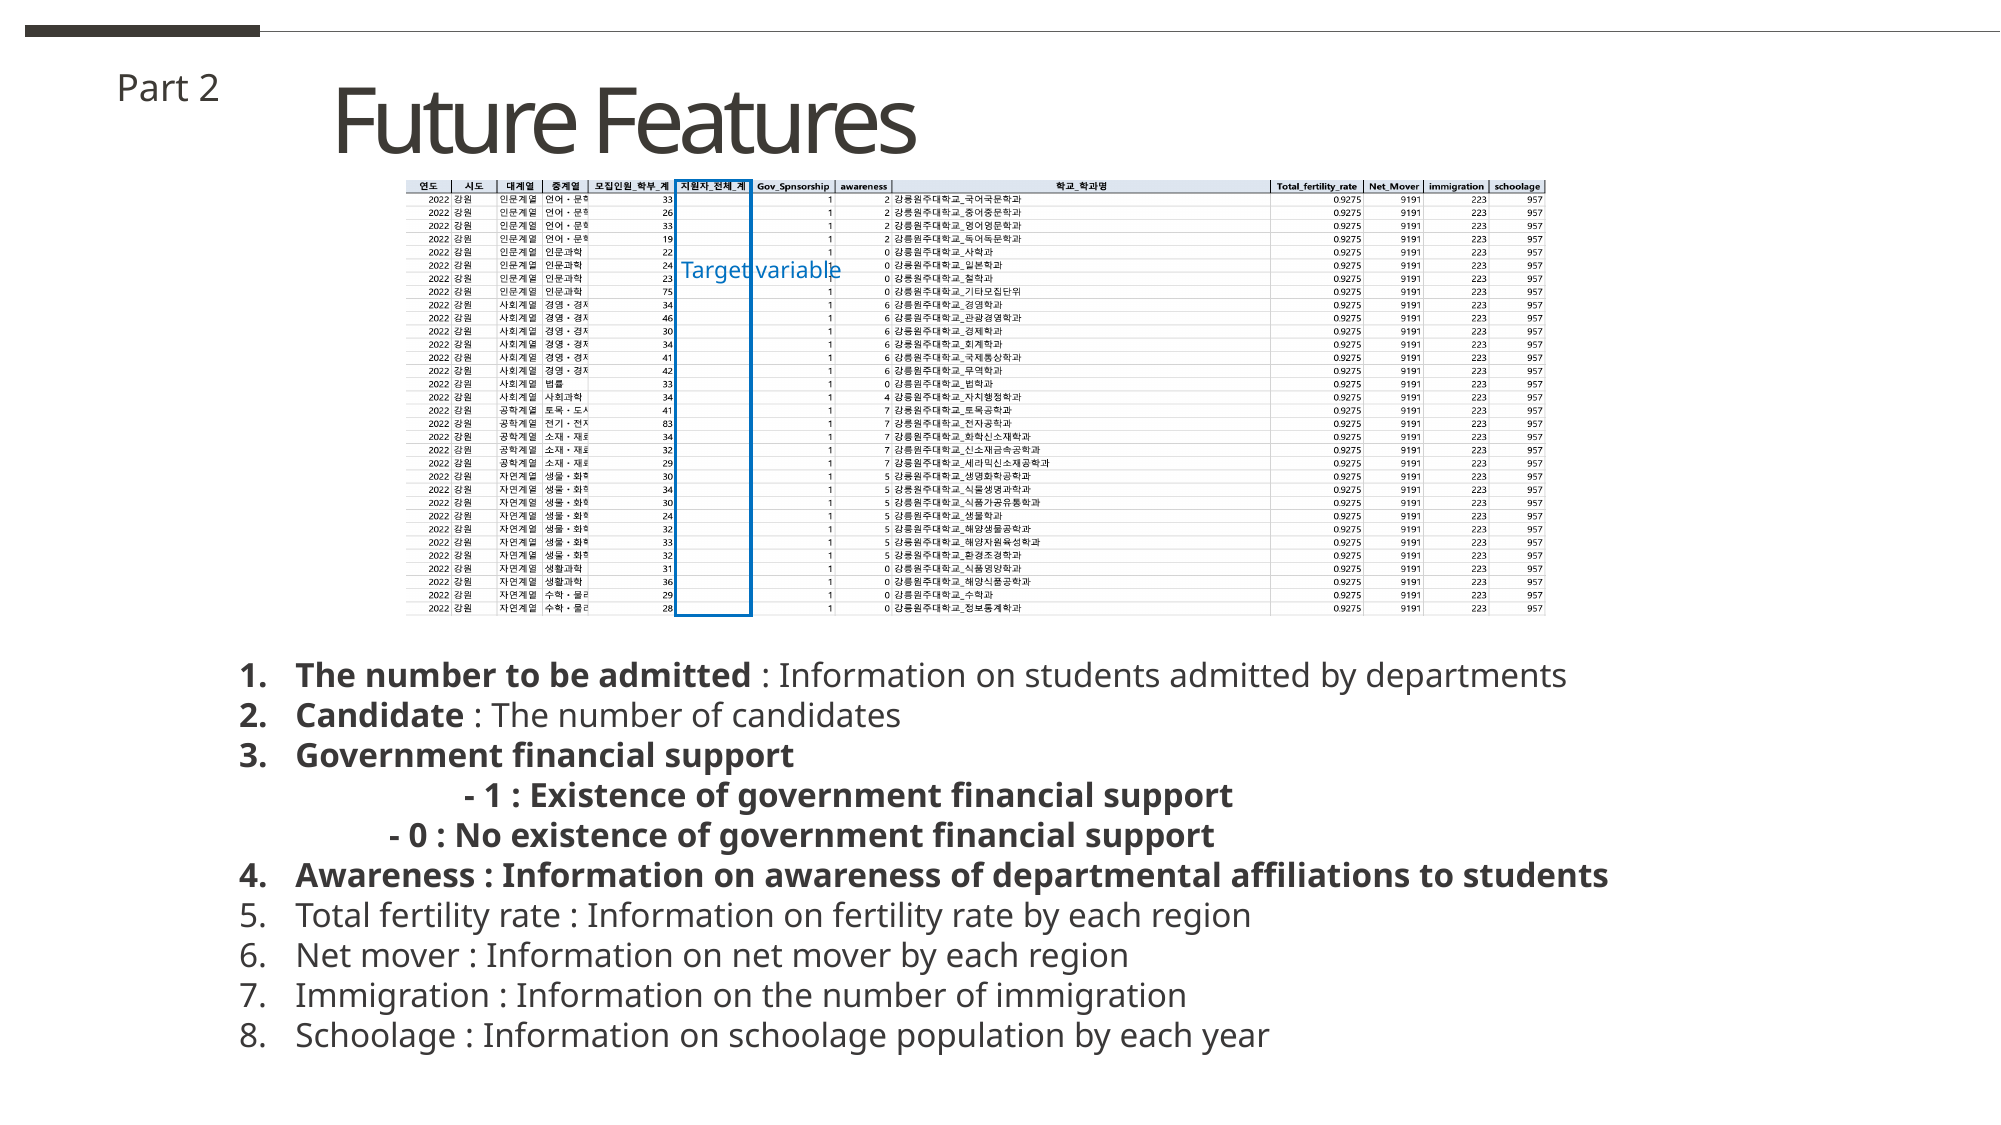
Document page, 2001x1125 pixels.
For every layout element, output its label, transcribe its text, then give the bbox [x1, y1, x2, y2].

text_box Part 2 [101, 56, 236, 117]
text_box The number to be admitted : Information on students admitted by departments Candidate : The number of candidates Government financial support - 1 : Existence of government financial support - 0 : No existence of government financial support Awareness : Information on awareness of departmental affiliations to students Total fertility rate : Information on fertility rate by each region Net mover : Information on net mover by each region Immigration : Information on the number of immigration Schoolage : Information on schoolage population by each year [224, 647, 1728, 1102]
text_box Future Features [315, 54, 936, 179]
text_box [406, 180, 1546, 616]
